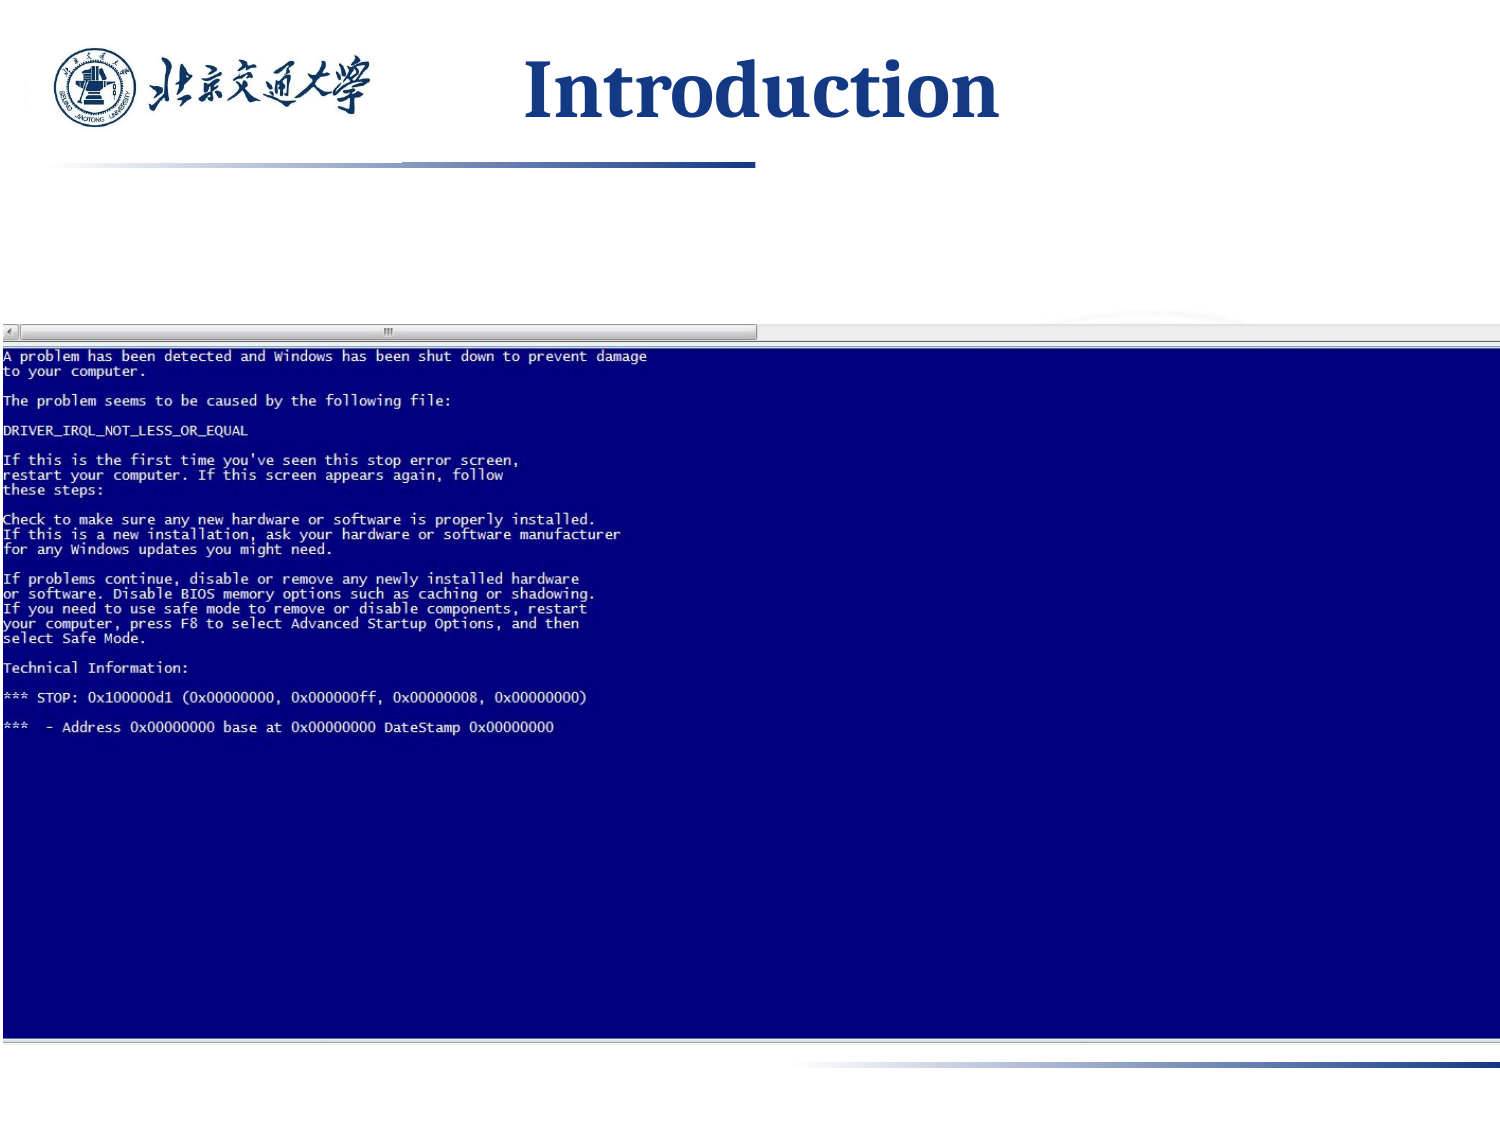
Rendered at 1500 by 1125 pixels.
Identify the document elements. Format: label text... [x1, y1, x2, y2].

picture [0, 0, 1500, 1125]
title Introduction [212, 24, 1313, 163]
